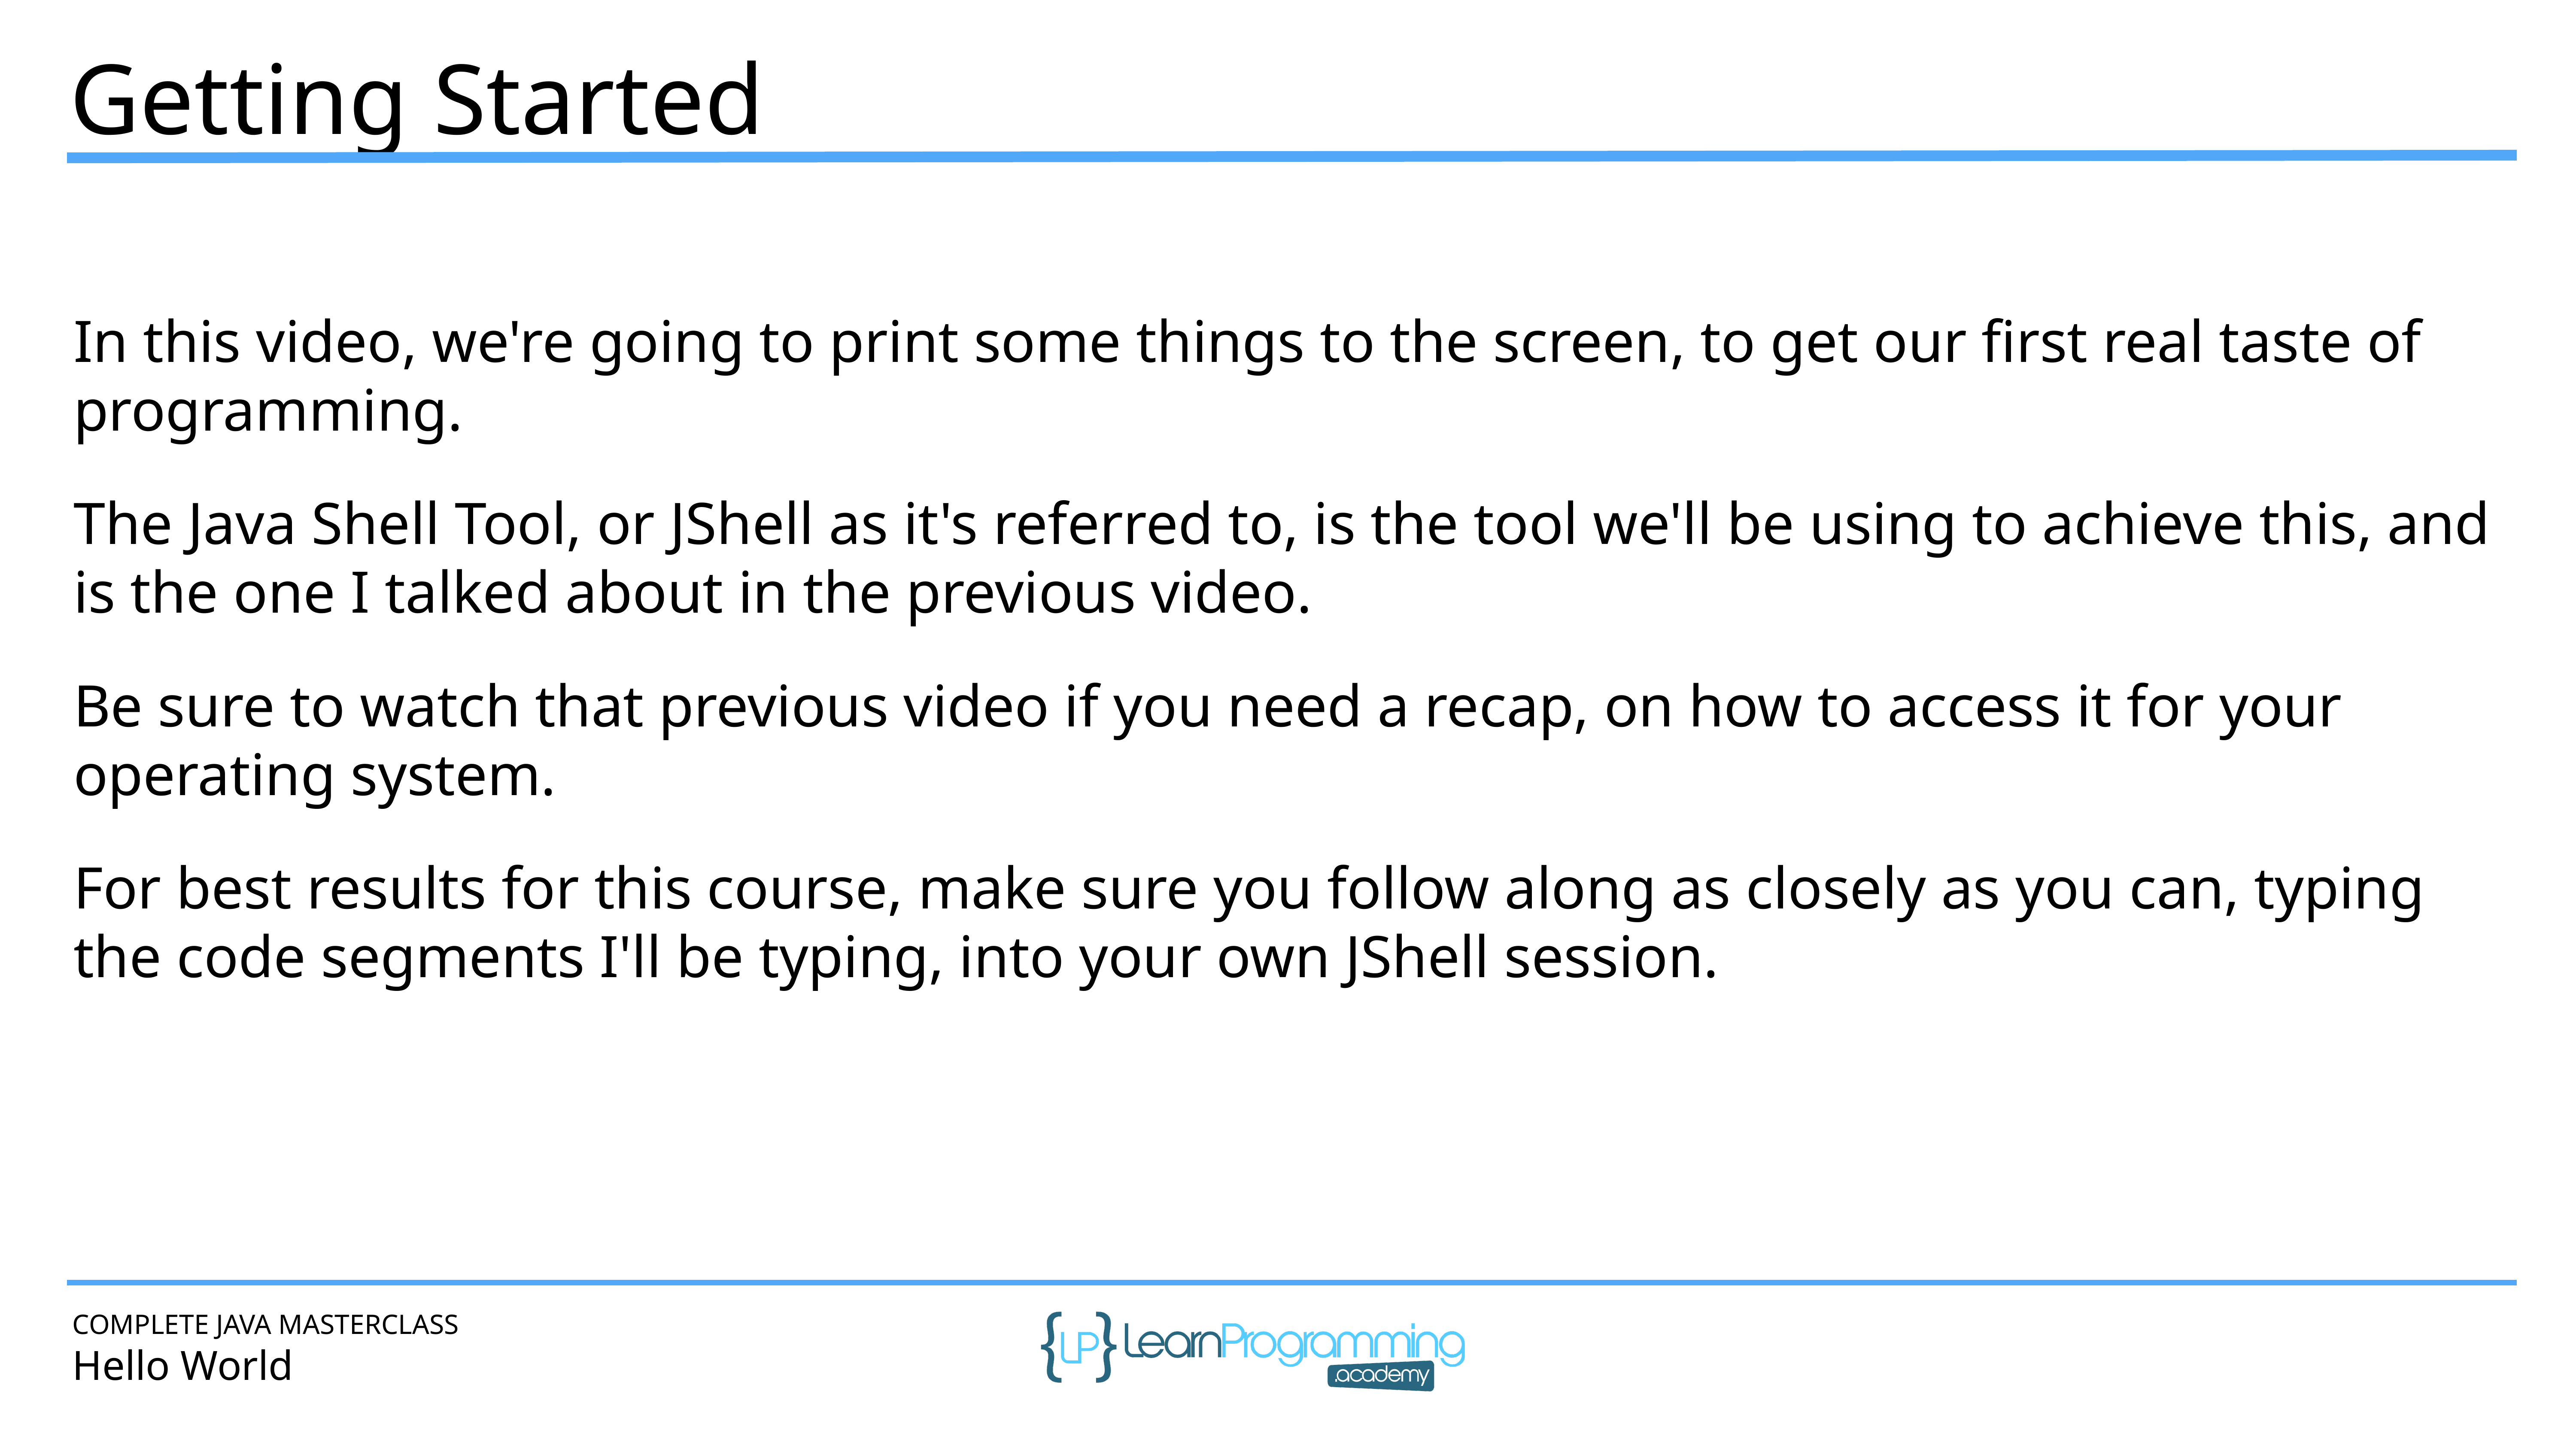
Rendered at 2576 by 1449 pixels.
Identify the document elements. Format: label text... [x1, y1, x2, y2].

text_box Getting Started [64, 32, 770, 159]
picture [1032, 1302, 1477, 1400]
text_box COMPLETE JAVA MASTERCLASS Hello World [67, 1302, 1030, 1394]
text_box In this video, we're going to print some things to the screen, to get our first real taste of programming. The Java Shell Tool, or JShell as it's referred to, is the tool we'll be using to achieve this, and is the one I talked about in the previous video. Be sure to watch that previous video if you need a recap, on how to access it for your operating system. For best results for this course, make sure you follow along as closely as you can, typing the code segments I'll be typing, into your own JShell session. [67, 301, 2517, 1139]
